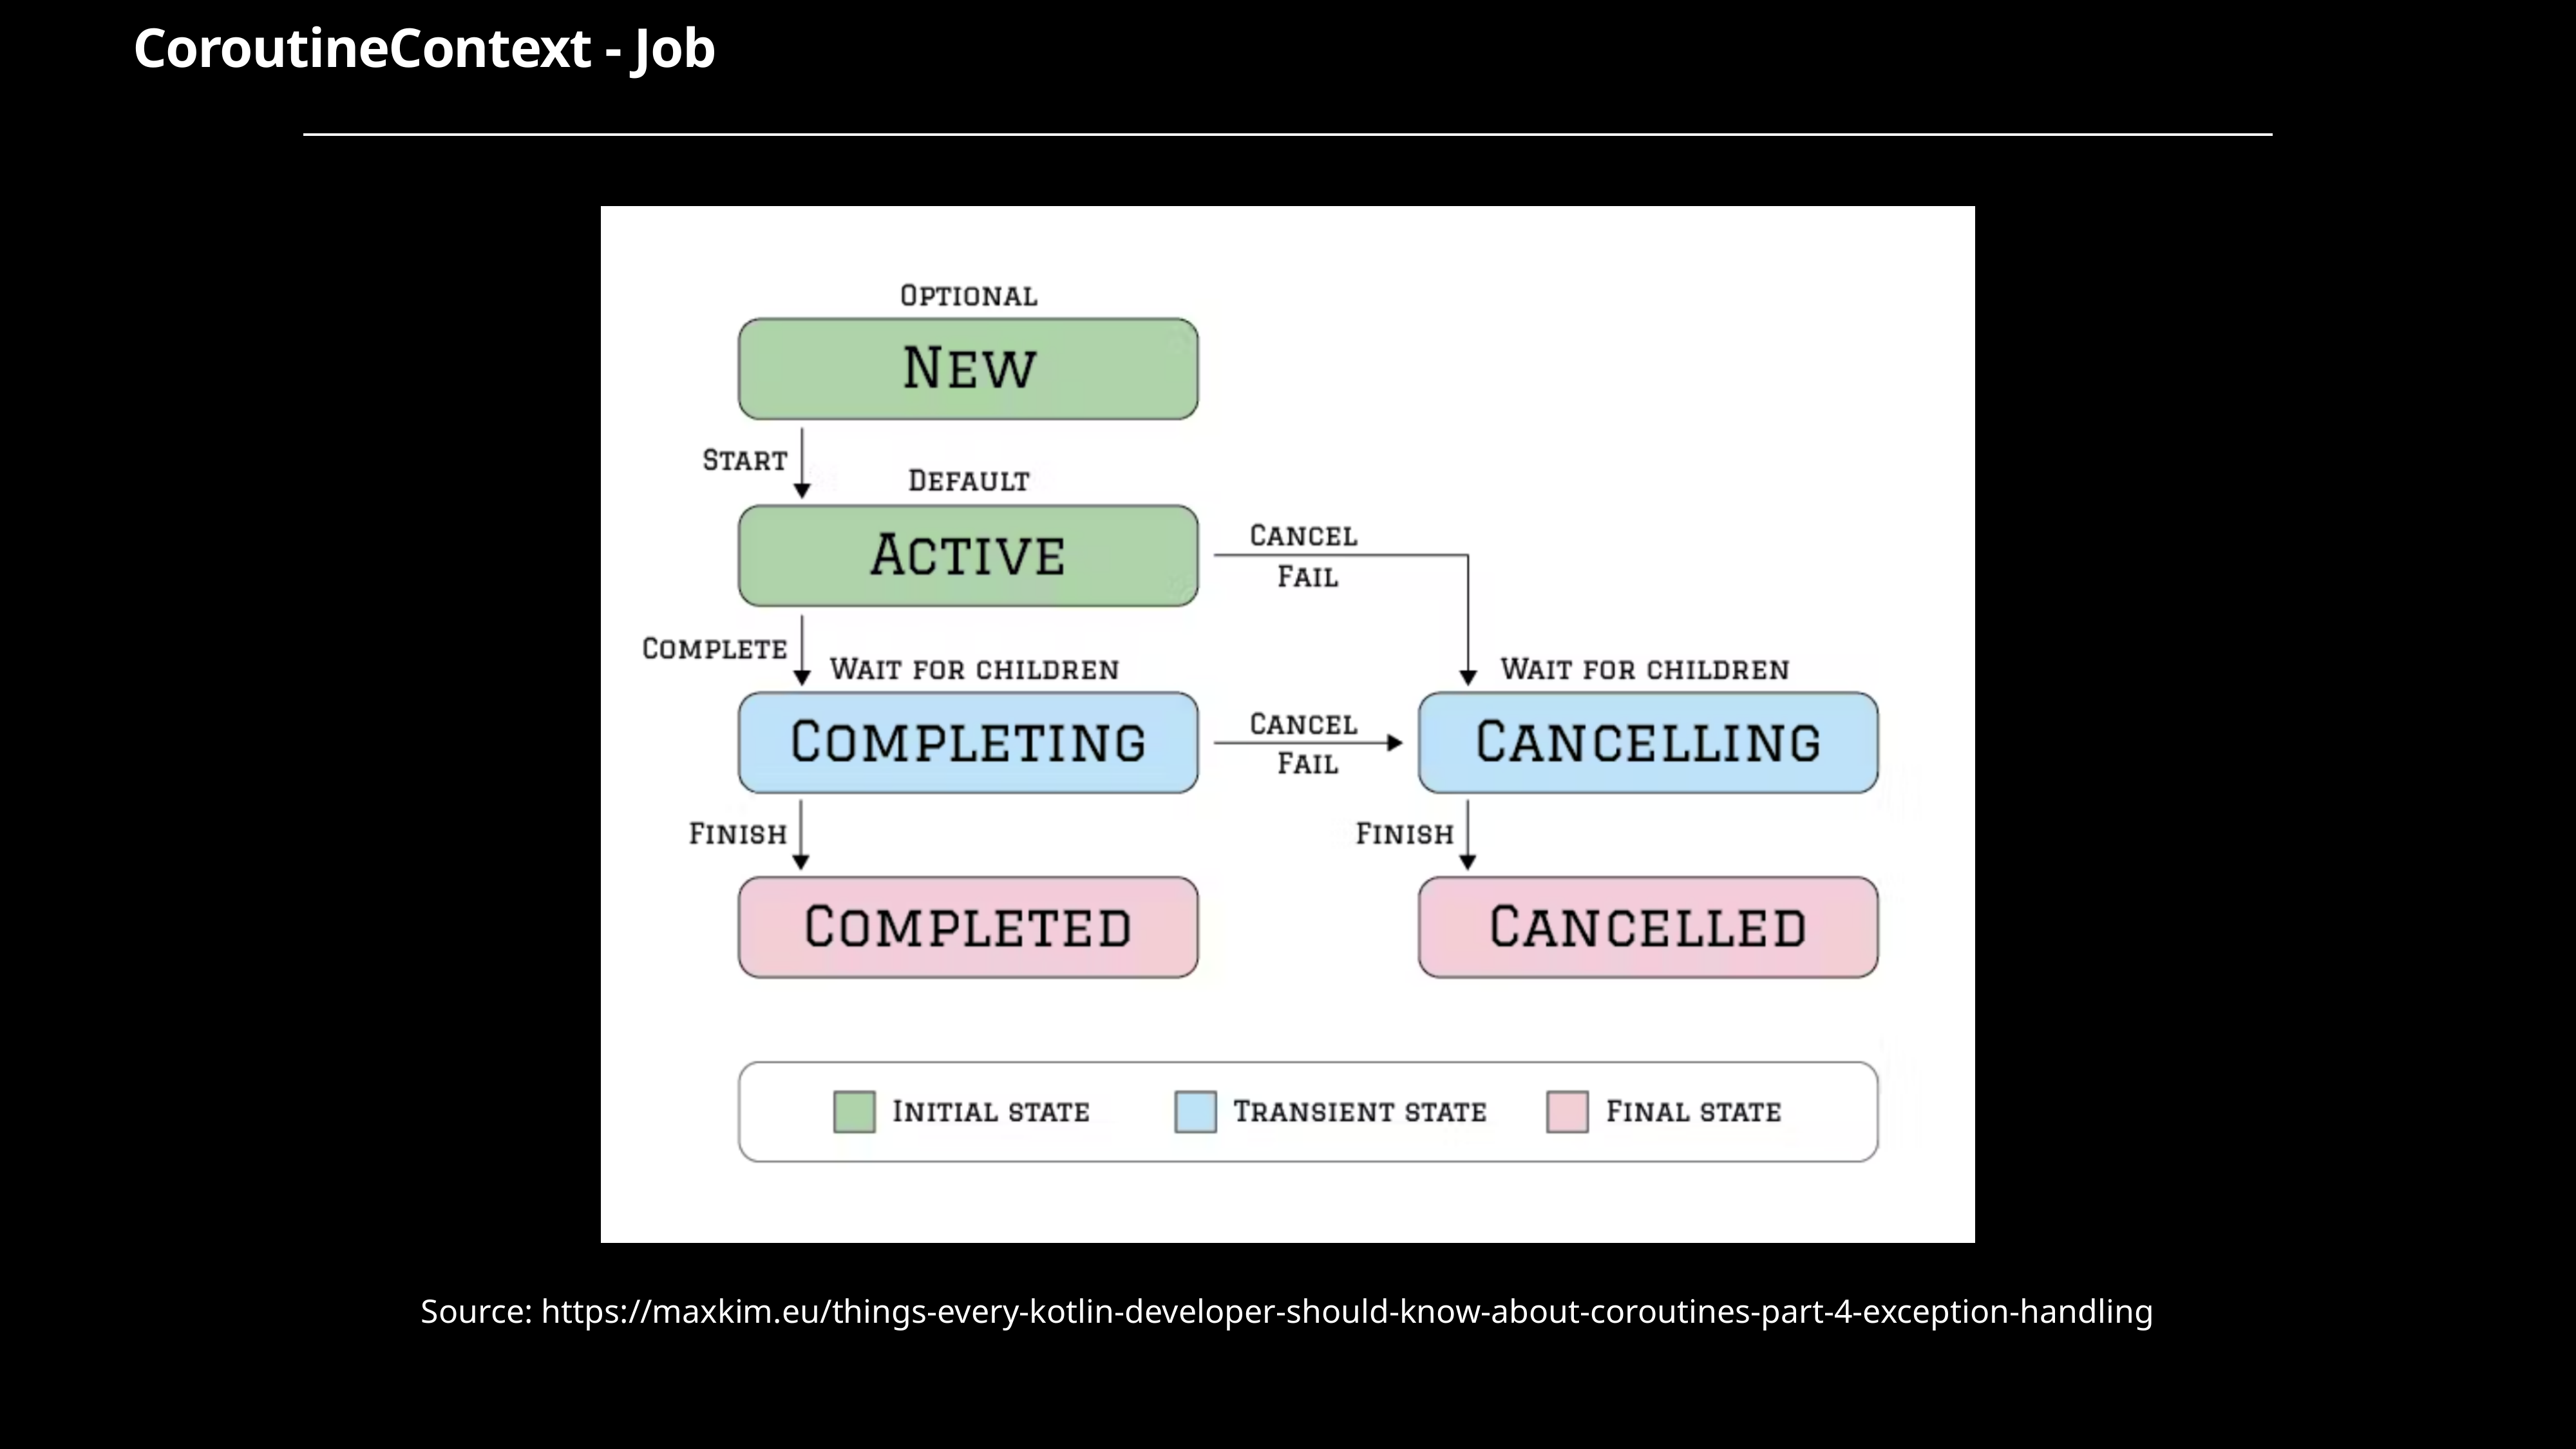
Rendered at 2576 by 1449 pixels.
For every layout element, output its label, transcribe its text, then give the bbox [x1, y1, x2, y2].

title CoroutineContext - Job [127, 21, 2449, 98]
picture [601, 206, 1975, 1243]
text_box Source: https://maxkim.eu/things-every-kotlin-developer-should-know-about-coroutines-part-4-exception-handling [415, 1290, 2161, 1336]
